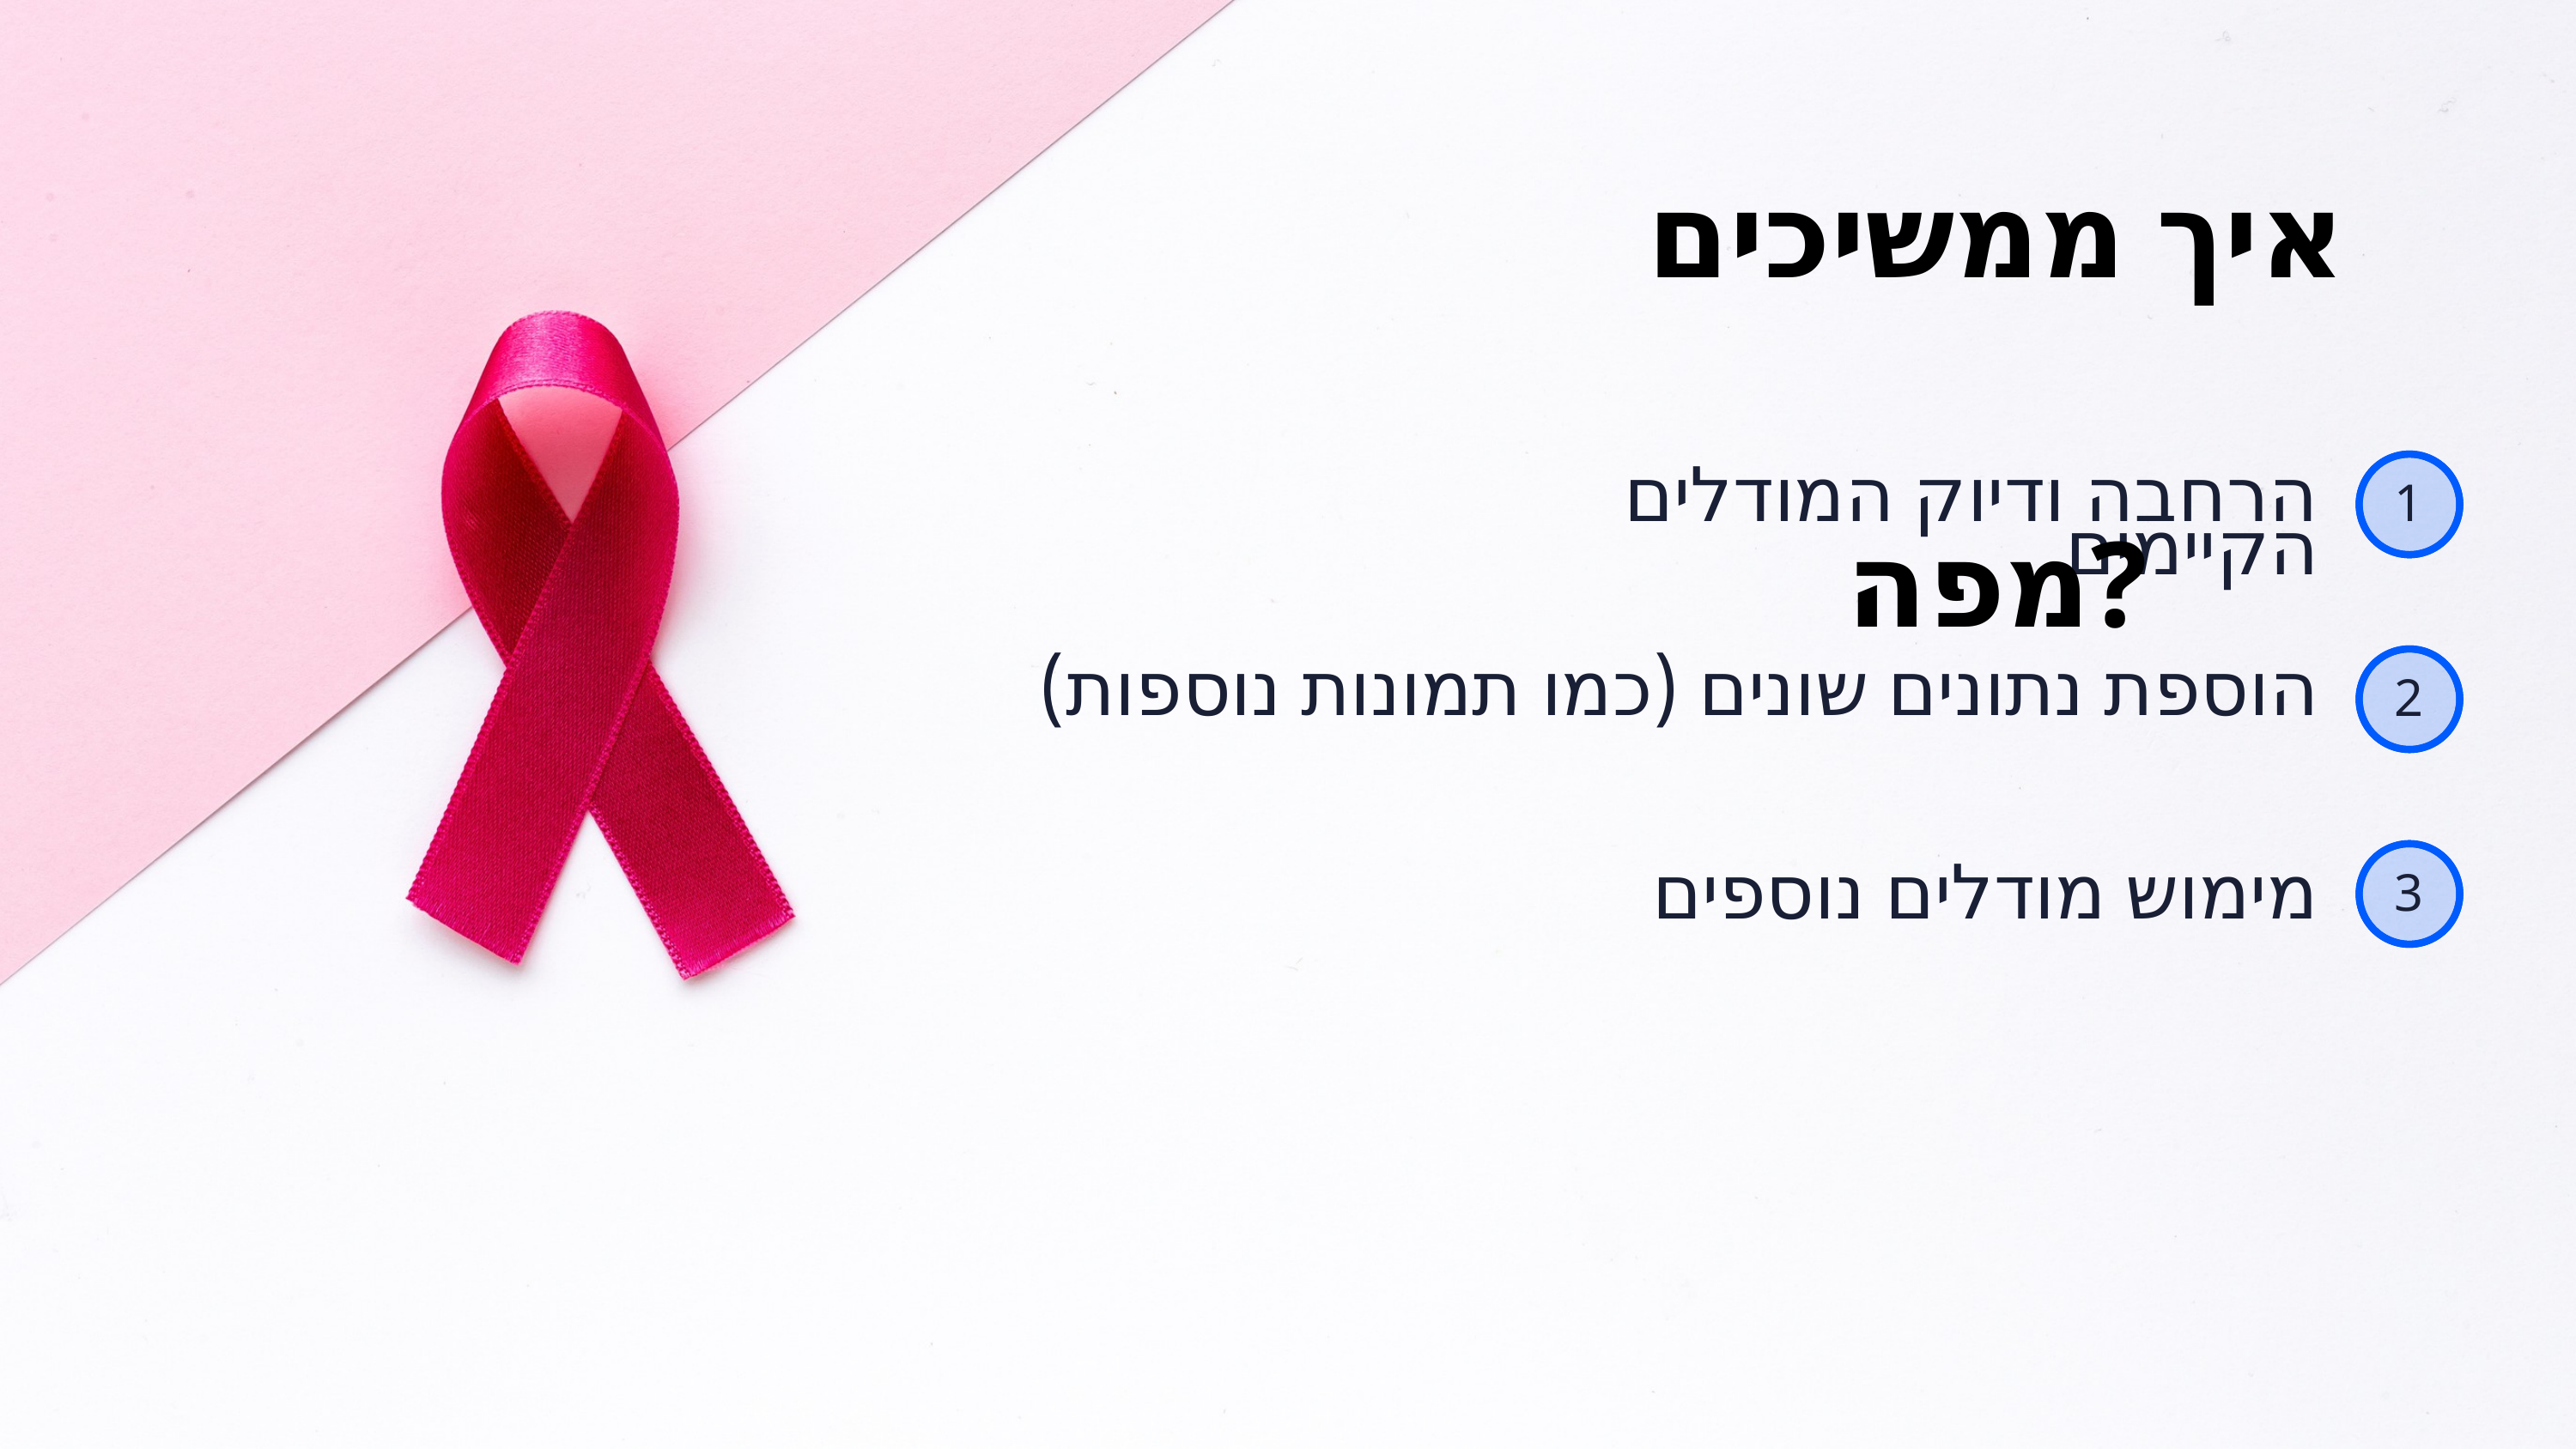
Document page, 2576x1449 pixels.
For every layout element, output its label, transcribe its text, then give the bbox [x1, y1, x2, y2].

text_box הוספת נתונים שונים (כמו תמונות נוספות) [966, 676, 2278, 737]
text_box [2359, 648, 2460, 750]
text_box 3 [2278, 837, 2541, 945]
text_box איך ממשיכים מפה? [1499, 0, 2494, 306]
text_box הרחבה ודיוק המודלים הקיימים [1413, 483, 2319, 543]
text_box 2 [2278, 642, 2541, 750]
text_box 1 [2278, 448, 2541, 555]
text_box [2359, 454, 2460, 555]
text_box מימוש מודלים נוספים [1499, 880, 2319, 952]
text_box [20, 20, 1249, 1428]
text_box [2359, 843, 2460, 945]
picture [0, 0, 2576, 1449]
